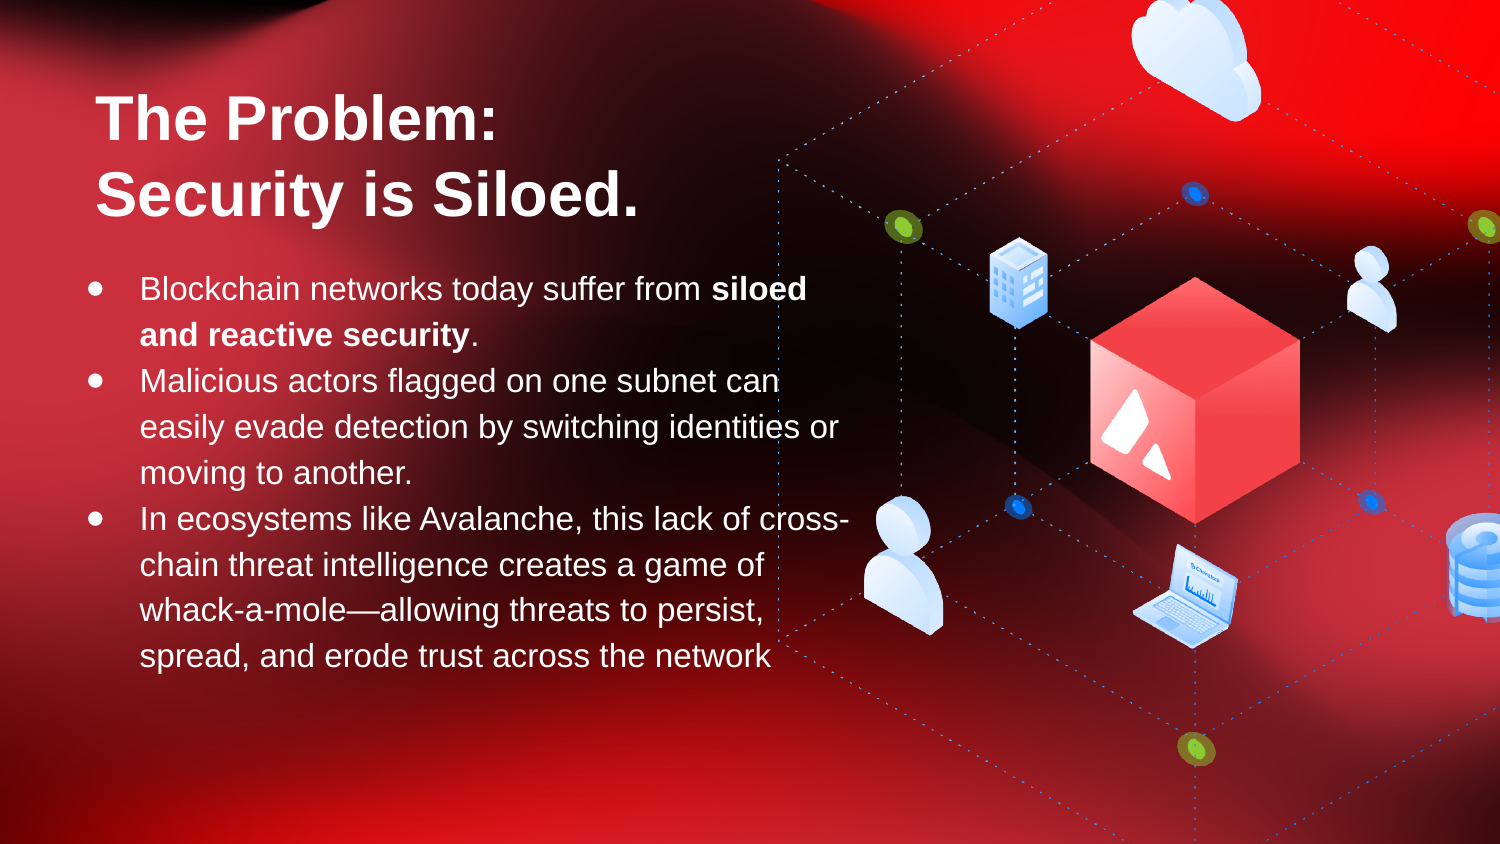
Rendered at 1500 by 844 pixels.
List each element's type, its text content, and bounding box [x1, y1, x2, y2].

picture [0, 0, 1500, 844]
text_box Blockchain networks today suffer from siloed and reactive security. Malicious actors flagged on one subnet can easily evade detection by switching identities or moving to another. In ecosystems like Avalanche, this lack of cross-chain threat intelligence creates a game of whack-a-mole—allowing threats to persist, spread, and erode trust across the network [49, 246, 771, 771]
title The Problem: Security is Siloed. [80, 84, 736, 223]
